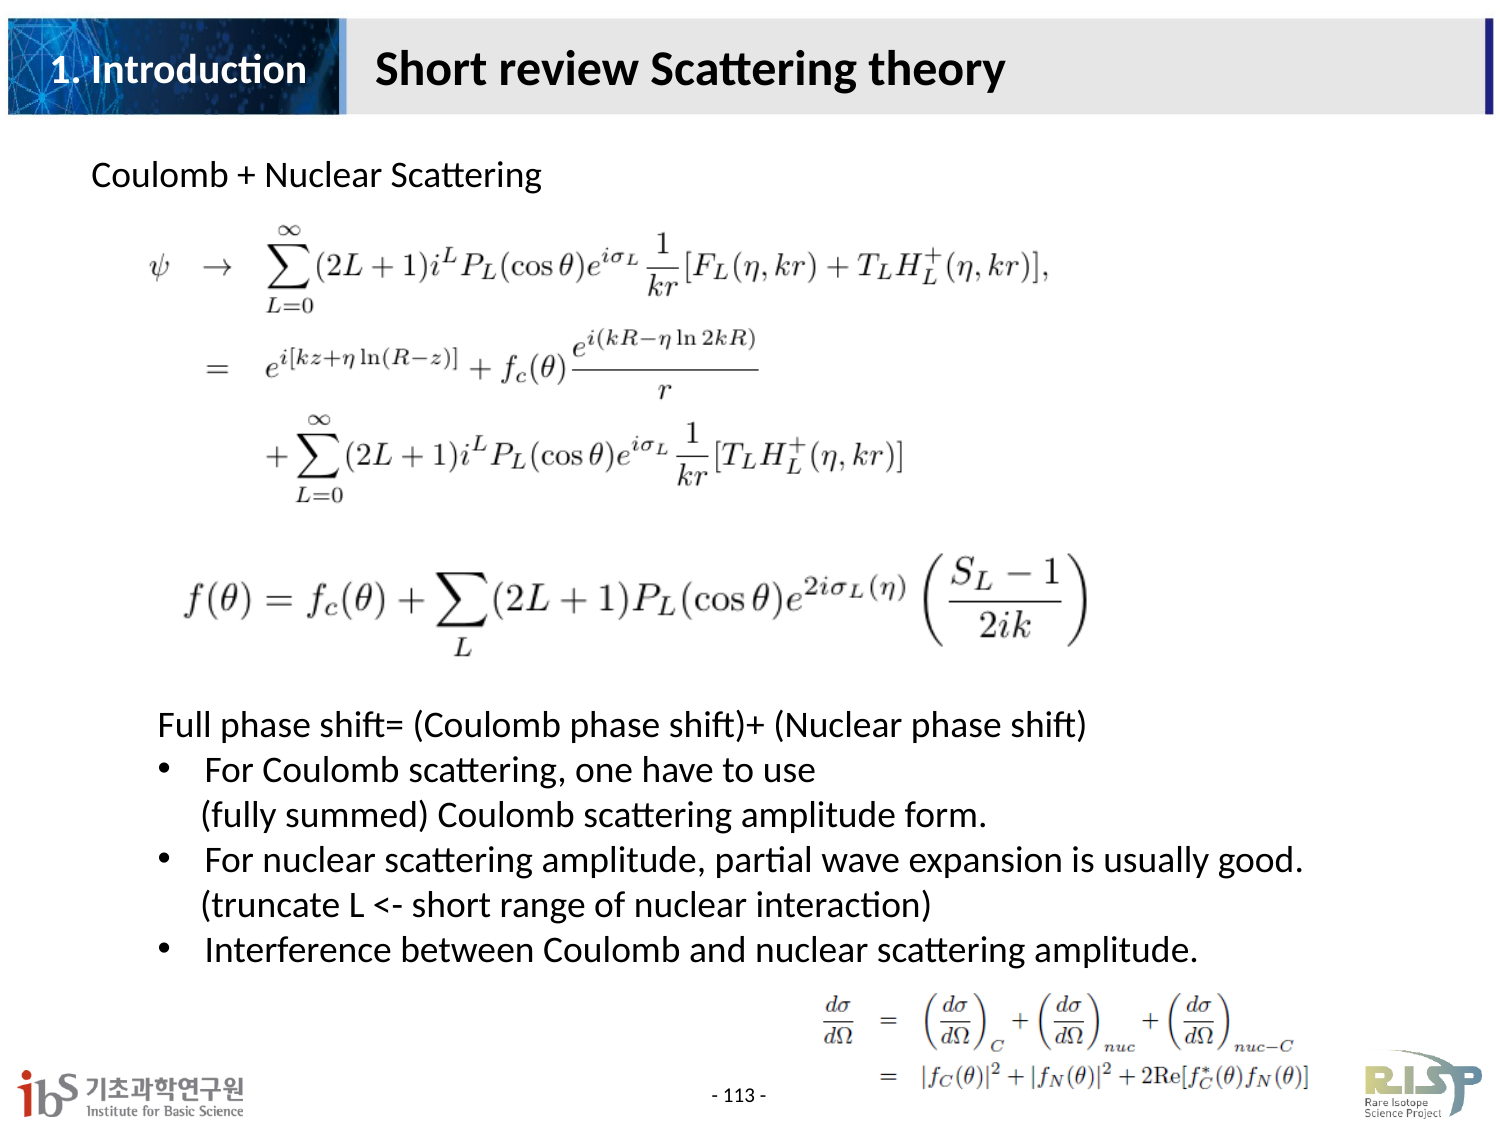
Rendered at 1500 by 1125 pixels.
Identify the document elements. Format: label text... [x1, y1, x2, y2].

text_box Full phase shift= (Coulomb phase shift)+ (Nuclear phase shift) For Coulomb scattering, one have to use (fully summed) Coulomb scattering amplitude form. For nuclear scattering amplitude, partial wave expansion is usually good. (truncate L <- short range of nuclear interaction) Interference between Coulomb and nuclear scattering amplitude. [142, 692, 1321, 978]
picture [2, 10, 1500, 130]
picture [159, 538, 1115, 669]
text_box Coulomb + Nuclear Scattering [76, 142, 1164, 203]
picture [17, 1070, 243, 1117]
picture [799, 978, 1332, 1102]
picture [1364, 1049, 1482, 1119]
picture [123, 207, 1069, 519]
